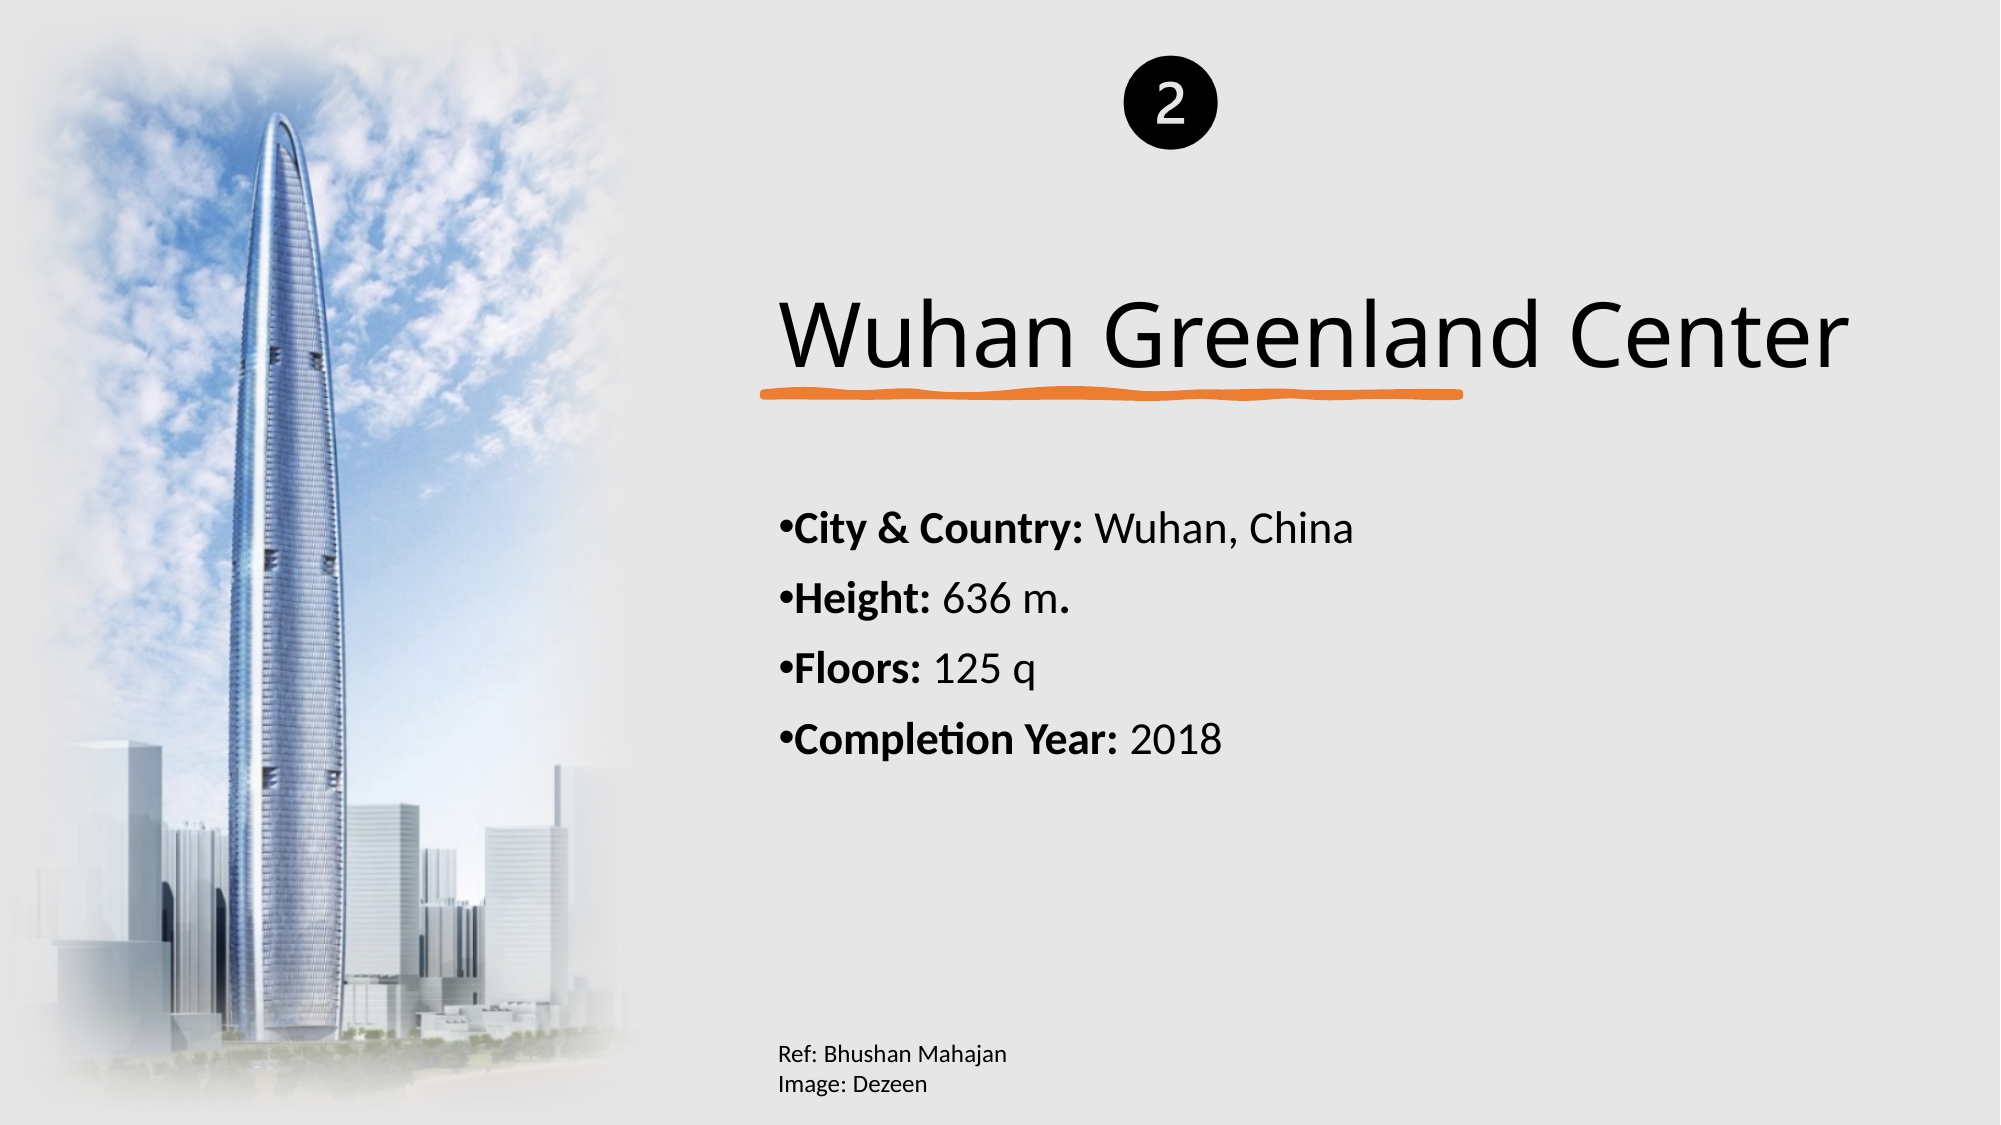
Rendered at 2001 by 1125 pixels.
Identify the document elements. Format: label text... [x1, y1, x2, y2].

text_box [762, 388, 1461, 399]
text_box [665, 0, 2000, 1125]
picture [1111, 43, 1230, 162]
picture [0, 0, 665, 1125]
title Wuhan Greenland Center [763, 188, 1895, 395]
list City & Country: Wuhan, China Height: 636 m. Floors: 125 q Completion Year: 2018 [763, 496, 1895, 980]
text_box Ref: Bhushan Mahajan Image: Dezeen [763, 1030, 1729, 1105]
